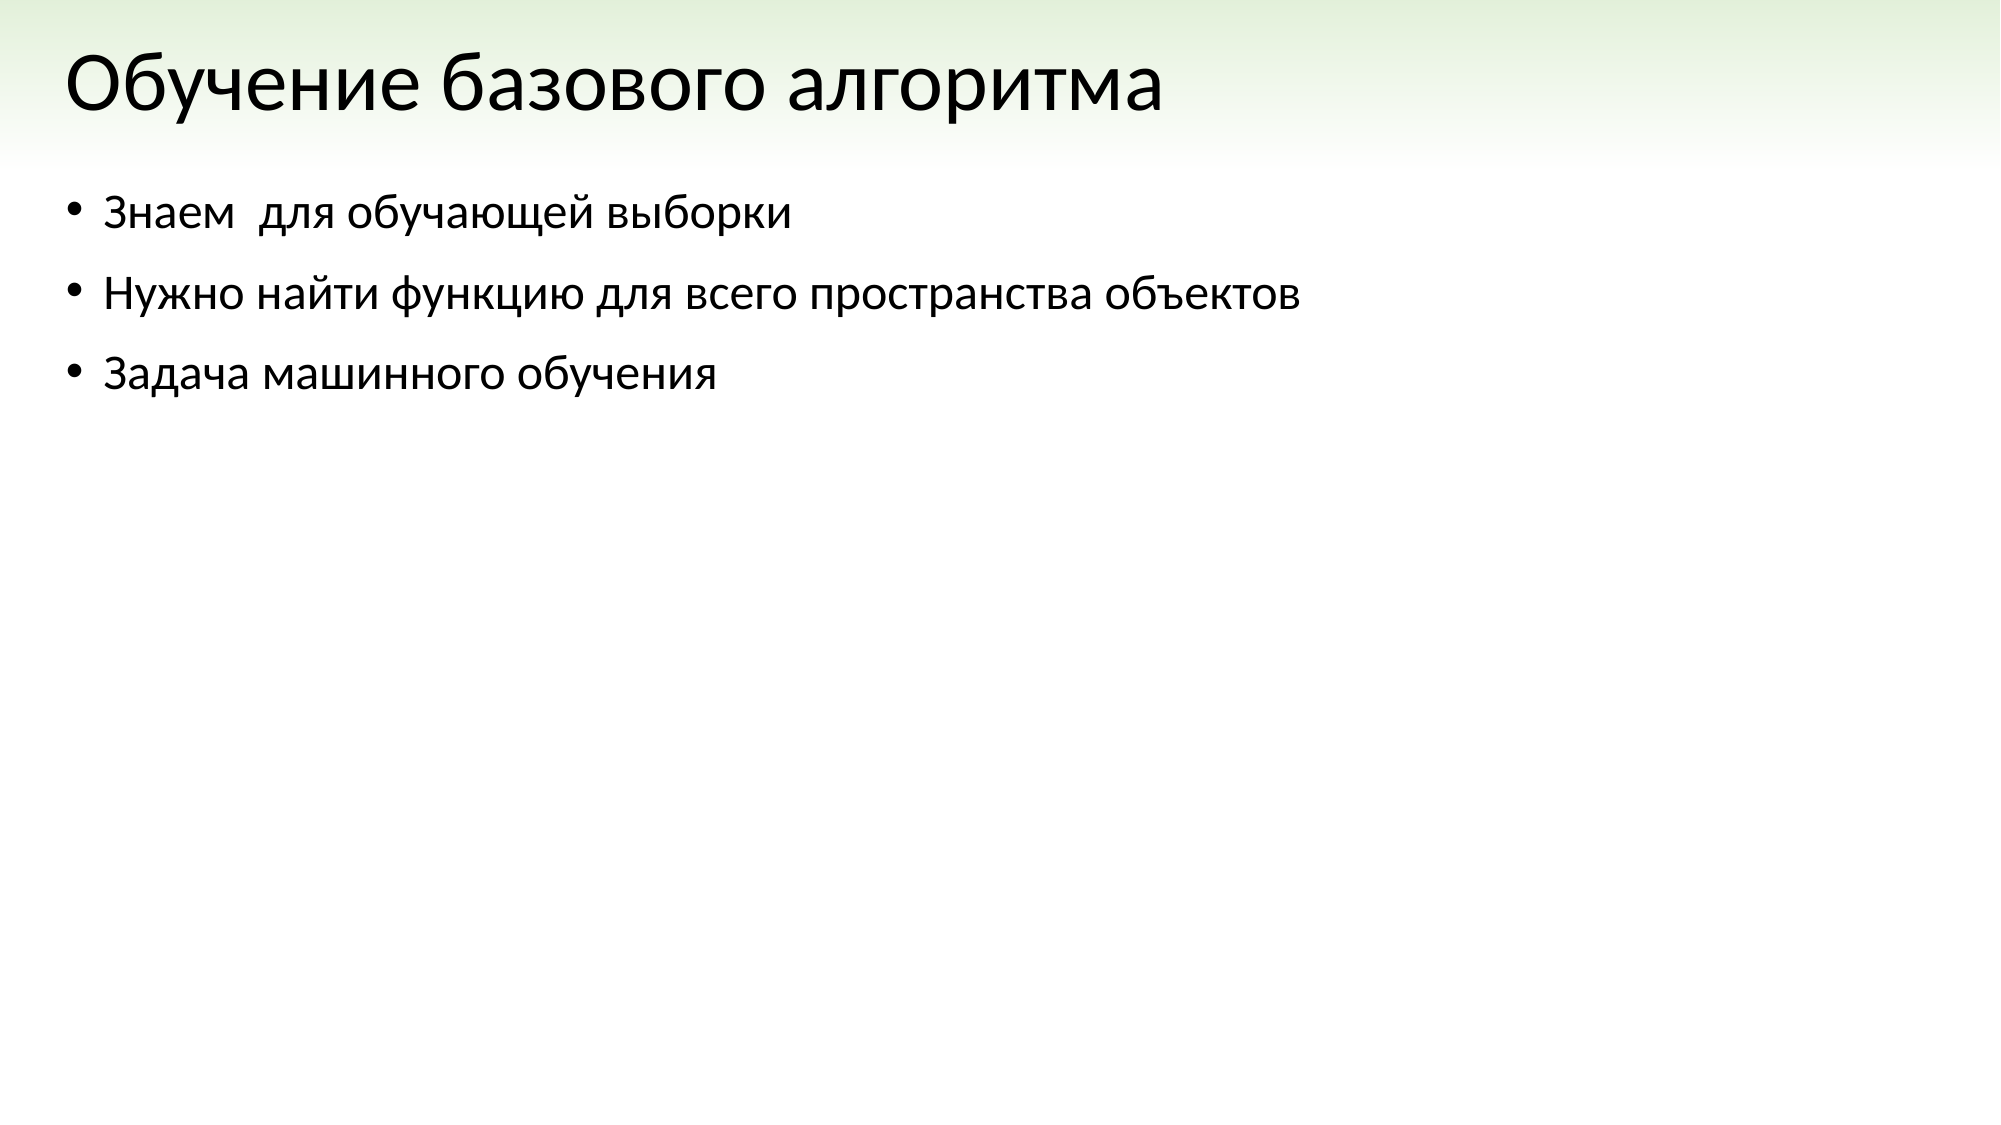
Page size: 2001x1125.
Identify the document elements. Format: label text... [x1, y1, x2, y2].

title Обучение базового алгоритма [50, 28, 1943, 137]
